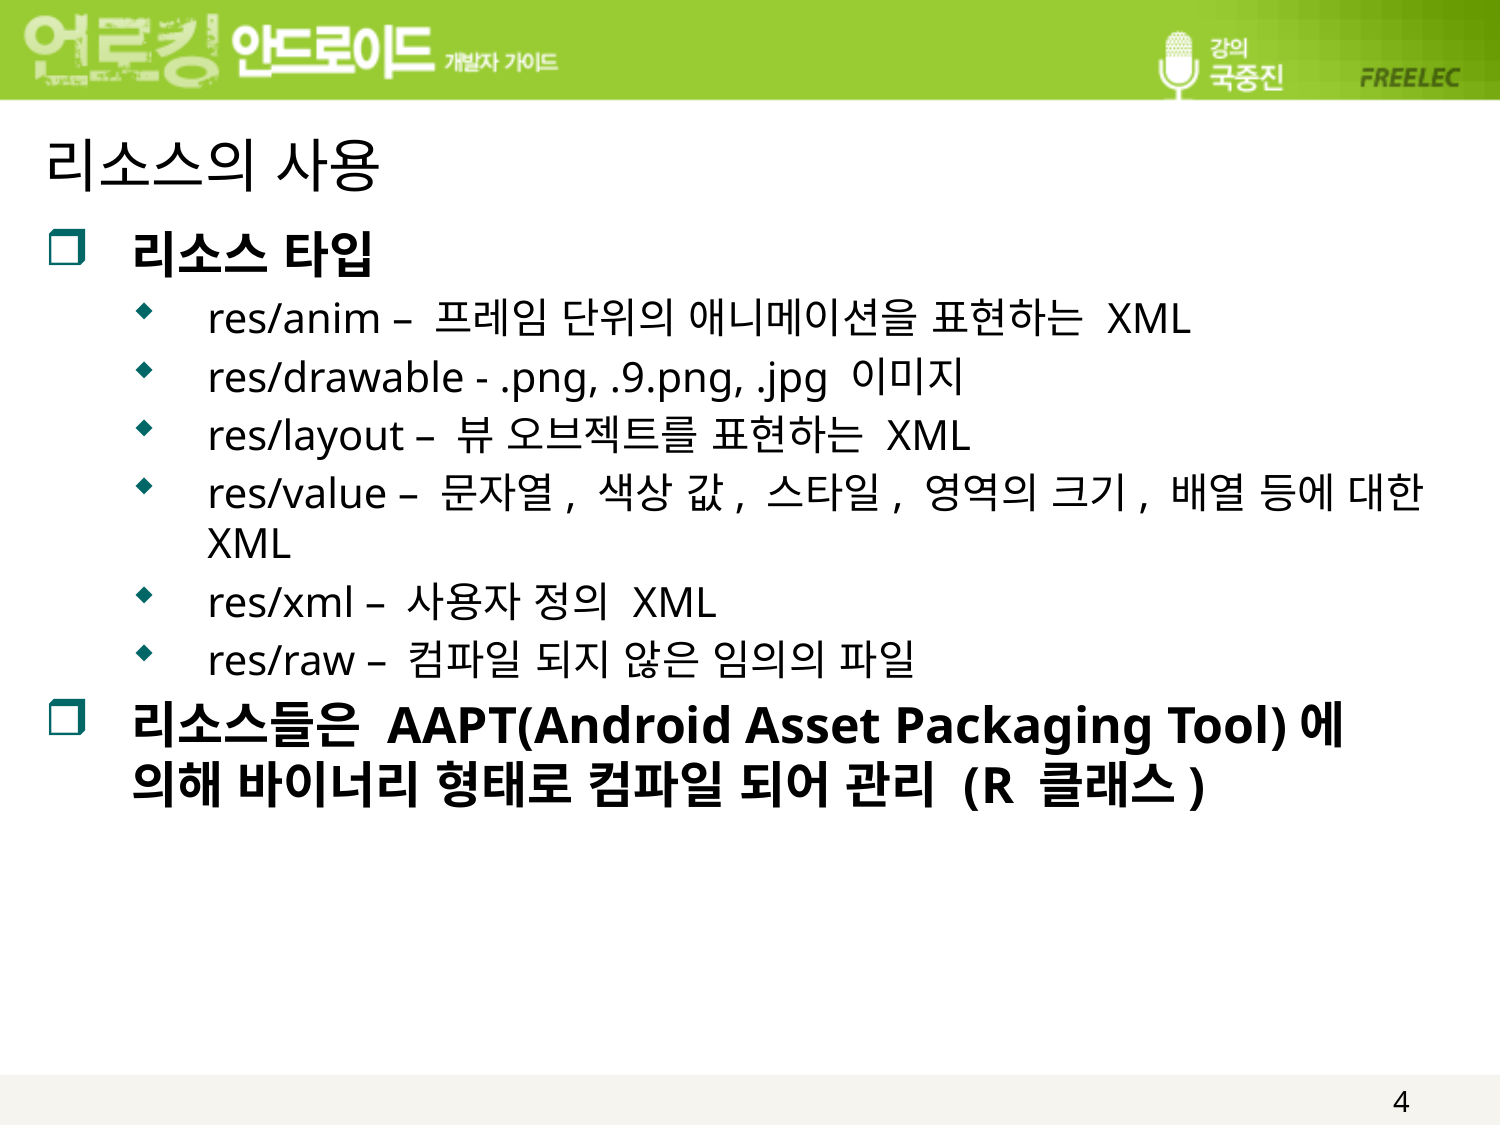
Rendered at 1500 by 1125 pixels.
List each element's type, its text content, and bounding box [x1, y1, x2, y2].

title 리소스의 사용 [29, 128, 1460, 200]
list 리소스 타입 res/anim – 프레임 단위의 애니메이션을 표현하는 XML res/drawable - .png, .9.png, .jpg 이미지 res/layout – 뷰 오브젝트를 표현하는 XML res/value – 문자열, 색상 값, 스타일, 영역의 크기, 배열 등에 대한 XML res/xml – 사용자 정의 XML res/raw – 컴파일 되지 않은 임의의 파일 리소스들은 AAPT(Android Asset Packaging Tool)에 의해 바이너리 형태로 컴파일 되어 관리 (R 클래스) [29, 215, 1448, 1067]
picture [0, 0, 1500, 1074]
slide_number 4 [1074, 1075, 1426, 1121]
